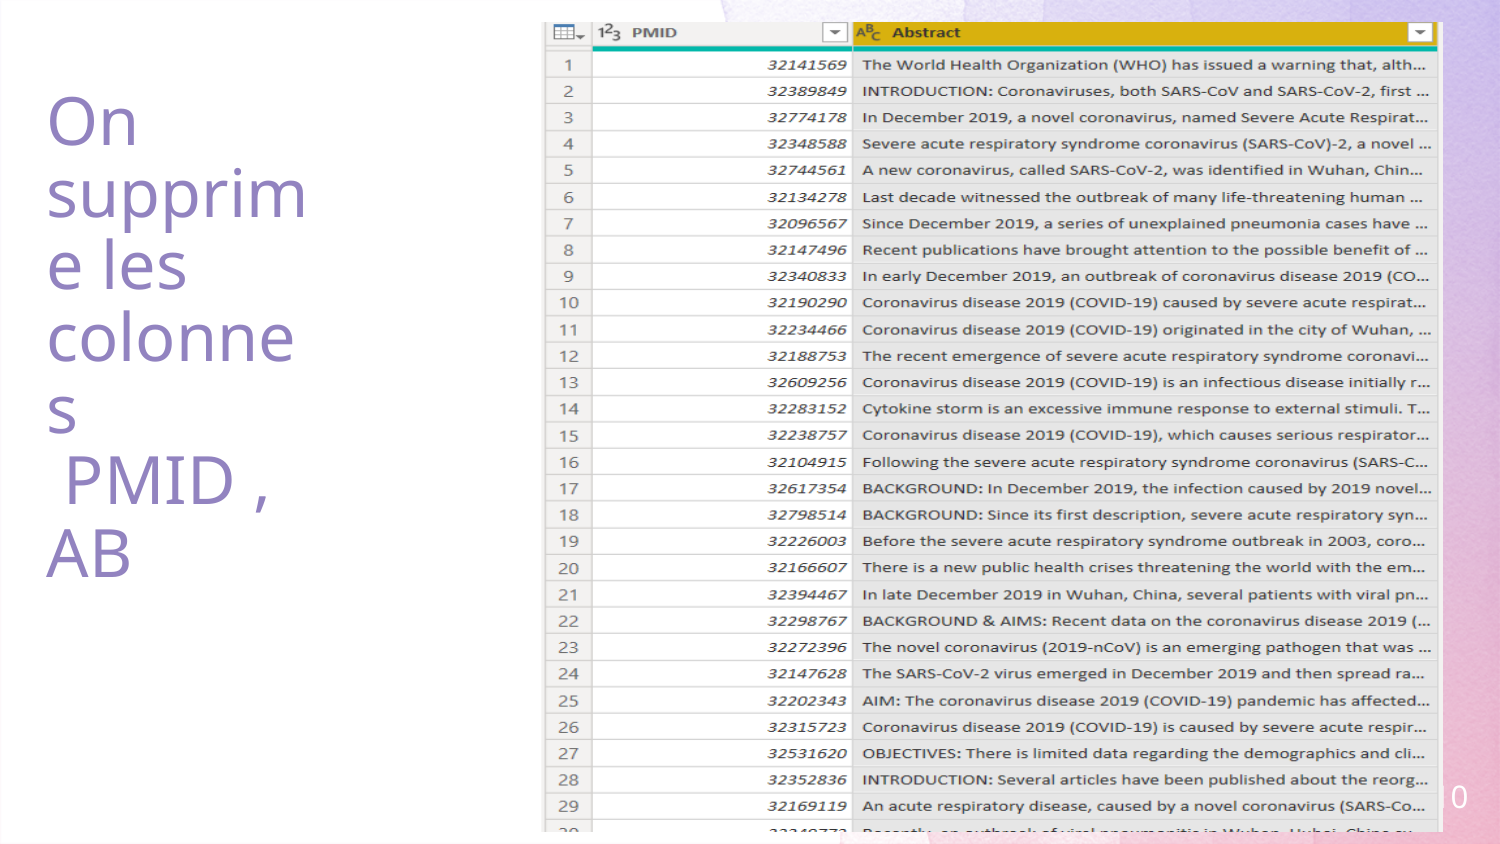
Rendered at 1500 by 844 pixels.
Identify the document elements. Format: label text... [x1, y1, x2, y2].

picture [0, 0, 1500, 844]
slide_number 10 [1448, 766, 1469, 832]
title On supprime les colonnes PMID , AB [46, 469, 311, 592]
